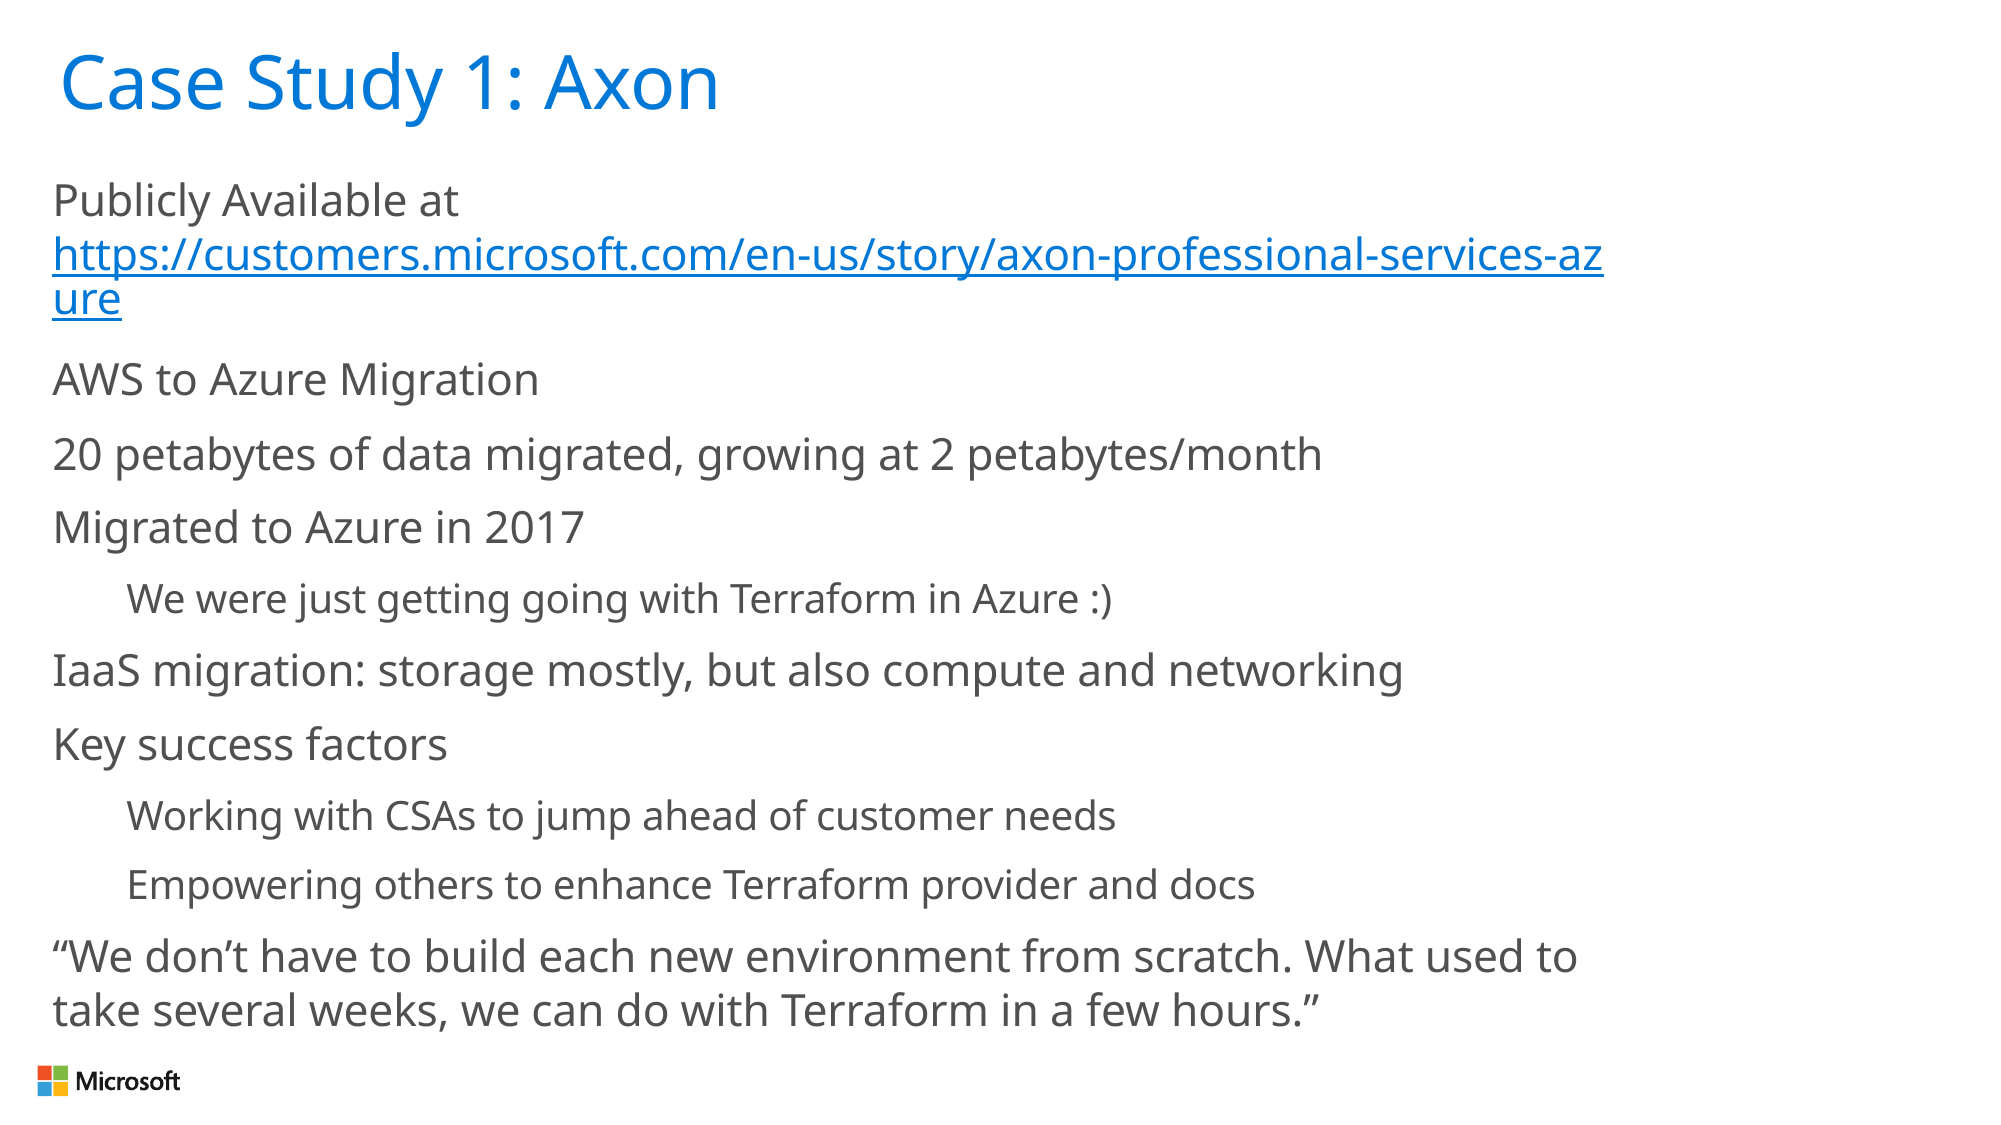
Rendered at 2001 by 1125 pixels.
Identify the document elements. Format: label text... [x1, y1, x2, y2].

text_box Publicly Available at https://customers.microsoft.com/en-us/story/axon-professional-services-azure AWS to Azure Migration 20 petabytes of data migrated, growing at 2 petabytes/month Migrated to Azure in 2017 We were just getting going with Terraform in Azure :) IaaS migration: storage mostly, but also compute and networking Key success factors Working with CSAs to jump ahead of customer needs Empowering others to enhance Terraform provider and docs “We don’t have to build each new environment from scratch. What used to take several weeks, we can do with Terraform in a few hours.” [37, 164, 1630, 1000]
text_box Case Study 1: Axon [37, 37, 1963, 121]
